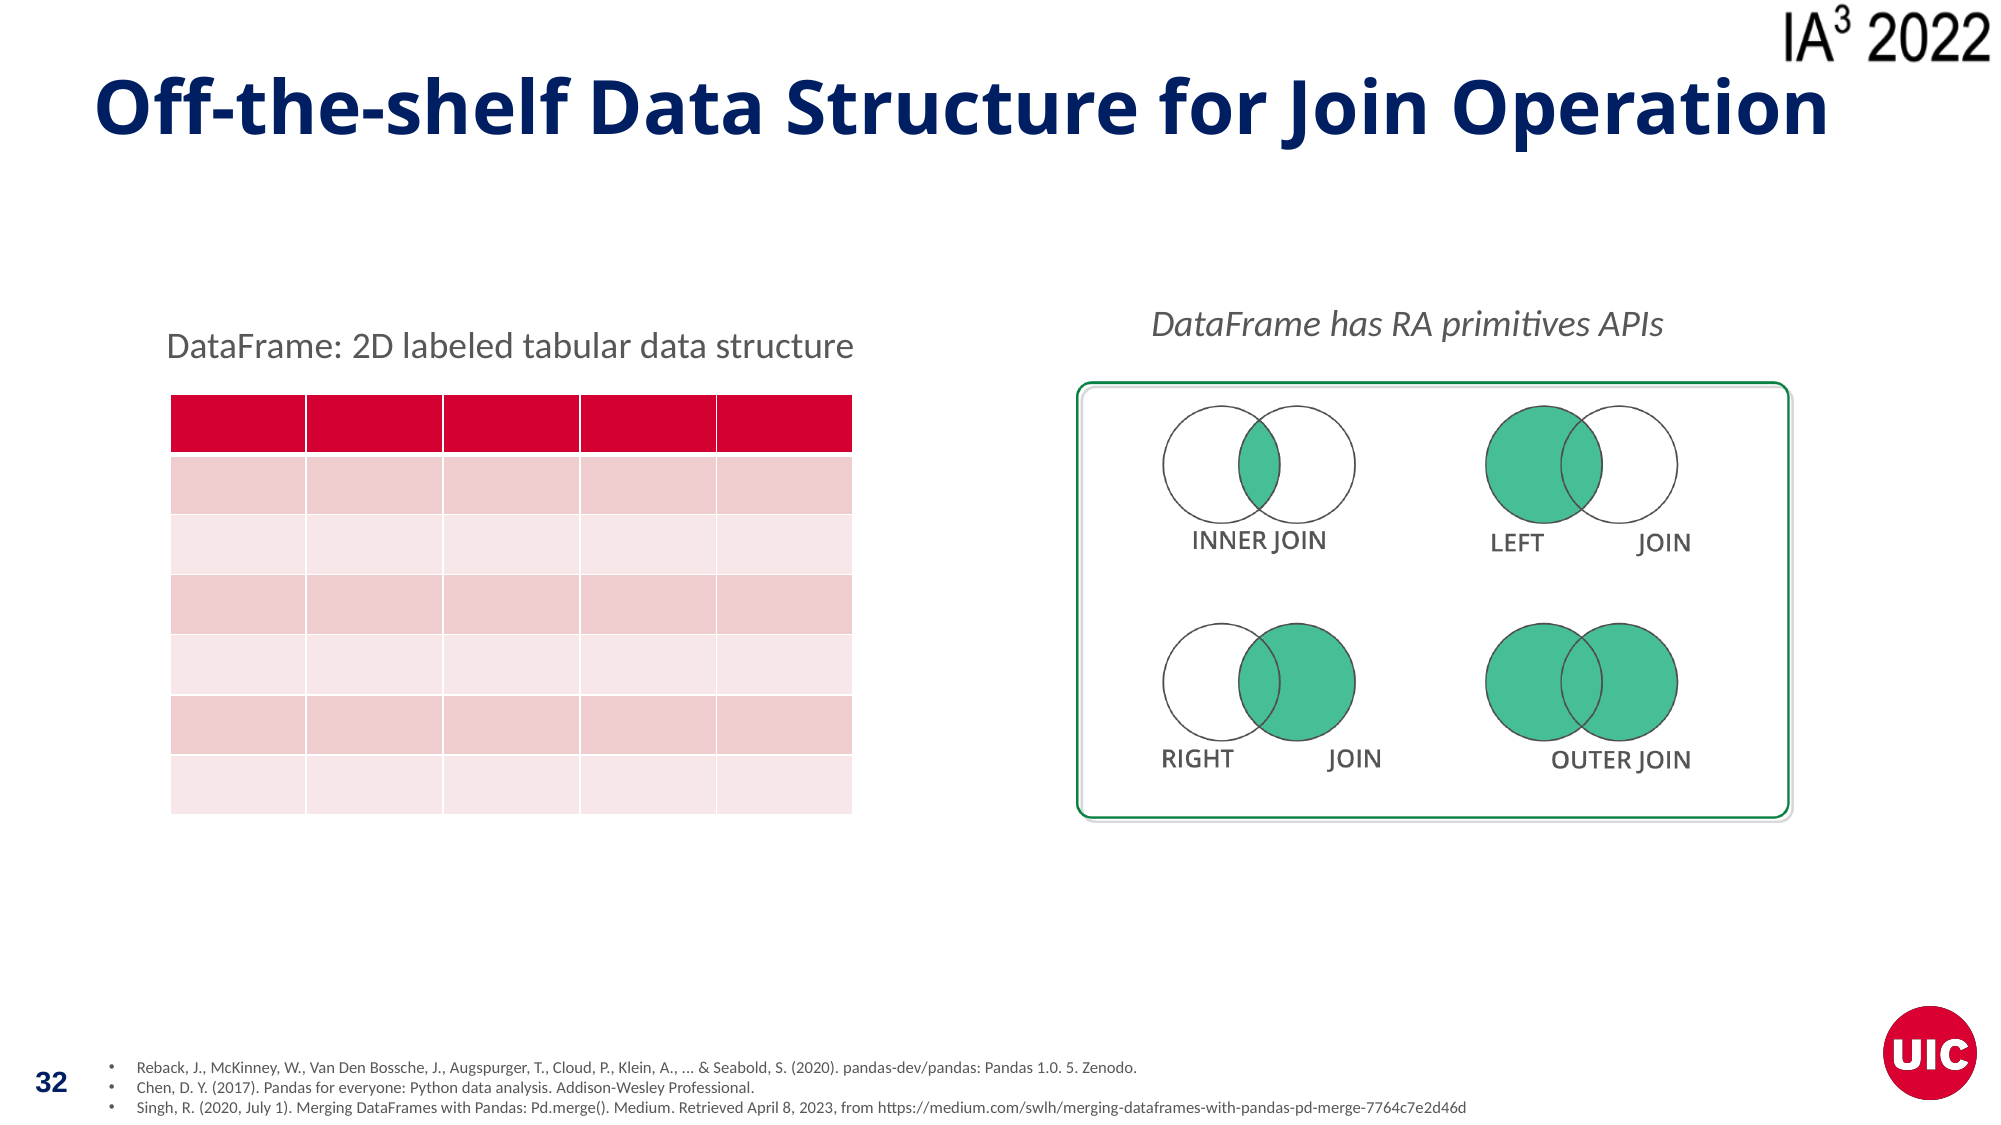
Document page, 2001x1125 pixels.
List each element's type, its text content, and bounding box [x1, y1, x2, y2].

table_cell [171, 515, 305, 574]
table_cell [307, 457, 442, 514]
text_box DataFrame has RA primitives APIs [1133, 291, 1683, 351]
picture [1066, 373, 1798, 829]
picture [1777, 0, 2000, 76]
table_cell [307, 696, 442, 754]
table_cell [717, 457, 852, 514]
table_cell [444, 515, 579, 574]
table_cell [171, 696, 305, 754]
table_cell [717, 635, 852, 694]
table_cell [444, 696, 579, 754]
table_cell [307, 575, 442, 634]
table_cell [717, 696, 852, 754]
table_cell [581, 696, 716, 754]
table_cell [307, 756, 442, 814]
table_cell [581, 457, 716, 514]
table_cell [717, 575, 852, 634]
text_box Reback, J., McKinney, W., Van Den Bossche, J., Augspurger, T., Cloud, P., Klein, A., ... & Seabold, S. (2020). pandas-dev/pandas: Pandas 1.0. 5. Zenodo. Chen, D. Y. (2017). Pandas for everyone: Python data analysis. Addison-Wesley Professional. Singh, R. (2020, July 1). Merging DataFrames with Pandas: Pd.merge(). Medium. Retrieved April 8, 2023, from https://medium.com/swlh/merging-dataframes-with-pandas-pd-merge-7764c7e2d46d [93, 1049, 1756, 1125]
table_cell [444, 756, 579, 814]
table_cell [581, 575, 716, 634]
table_cell [444, 635, 579, 694]
table_cell [307, 515, 442, 574]
table_cell [171, 575, 305, 634]
table_header [444, 395, 579, 452]
text_box DataFrame: 2D labeled tabular data structure [145, 313, 876, 374]
table_cell [581, 756, 716, 814]
table_header [171, 395, 305, 452]
title Off-the-shelf Data Structure for Join Operation [93, 70, 1907, 204]
table_cell [581, 515, 716, 574]
table_cell [171, 457, 305, 514]
table_cell [307, 635, 442, 694]
table_header [581, 395, 716, 452]
table_cell [444, 575, 579, 634]
table_cell [581, 635, 716, 694]
table_cell [171, 635, 305, 694]
table_header [307, 395, 442, 452]
table_cell [717, 756, 852, 814]
table_cell [444, 457, 579, 514]
table_cell [717, 515, 852, 574]
picture [1880, 1004, 1980, 1102]
table_cell [171, 756, 305, 814]
table_header [717, 395, 852, 452]
